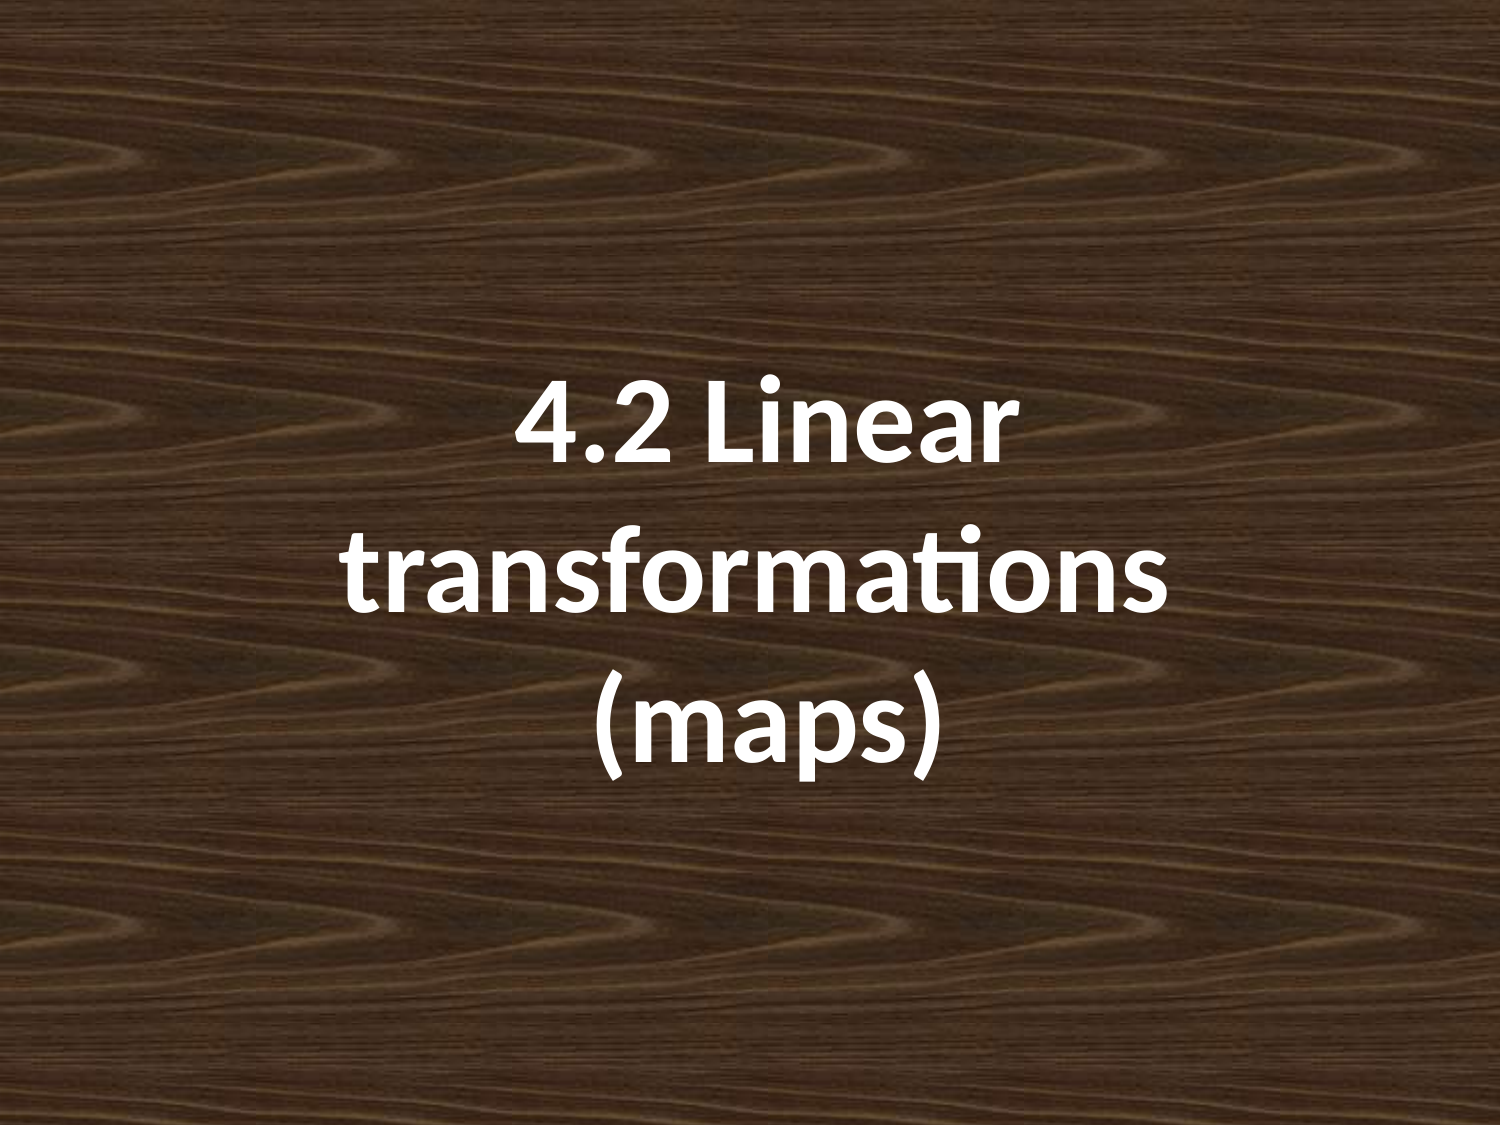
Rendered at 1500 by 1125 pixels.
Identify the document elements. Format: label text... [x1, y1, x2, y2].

picture [0, 0, 1500, 1125]
text_box 4.2 Linear transformations (maps) [87, 330, 1450, 796]
